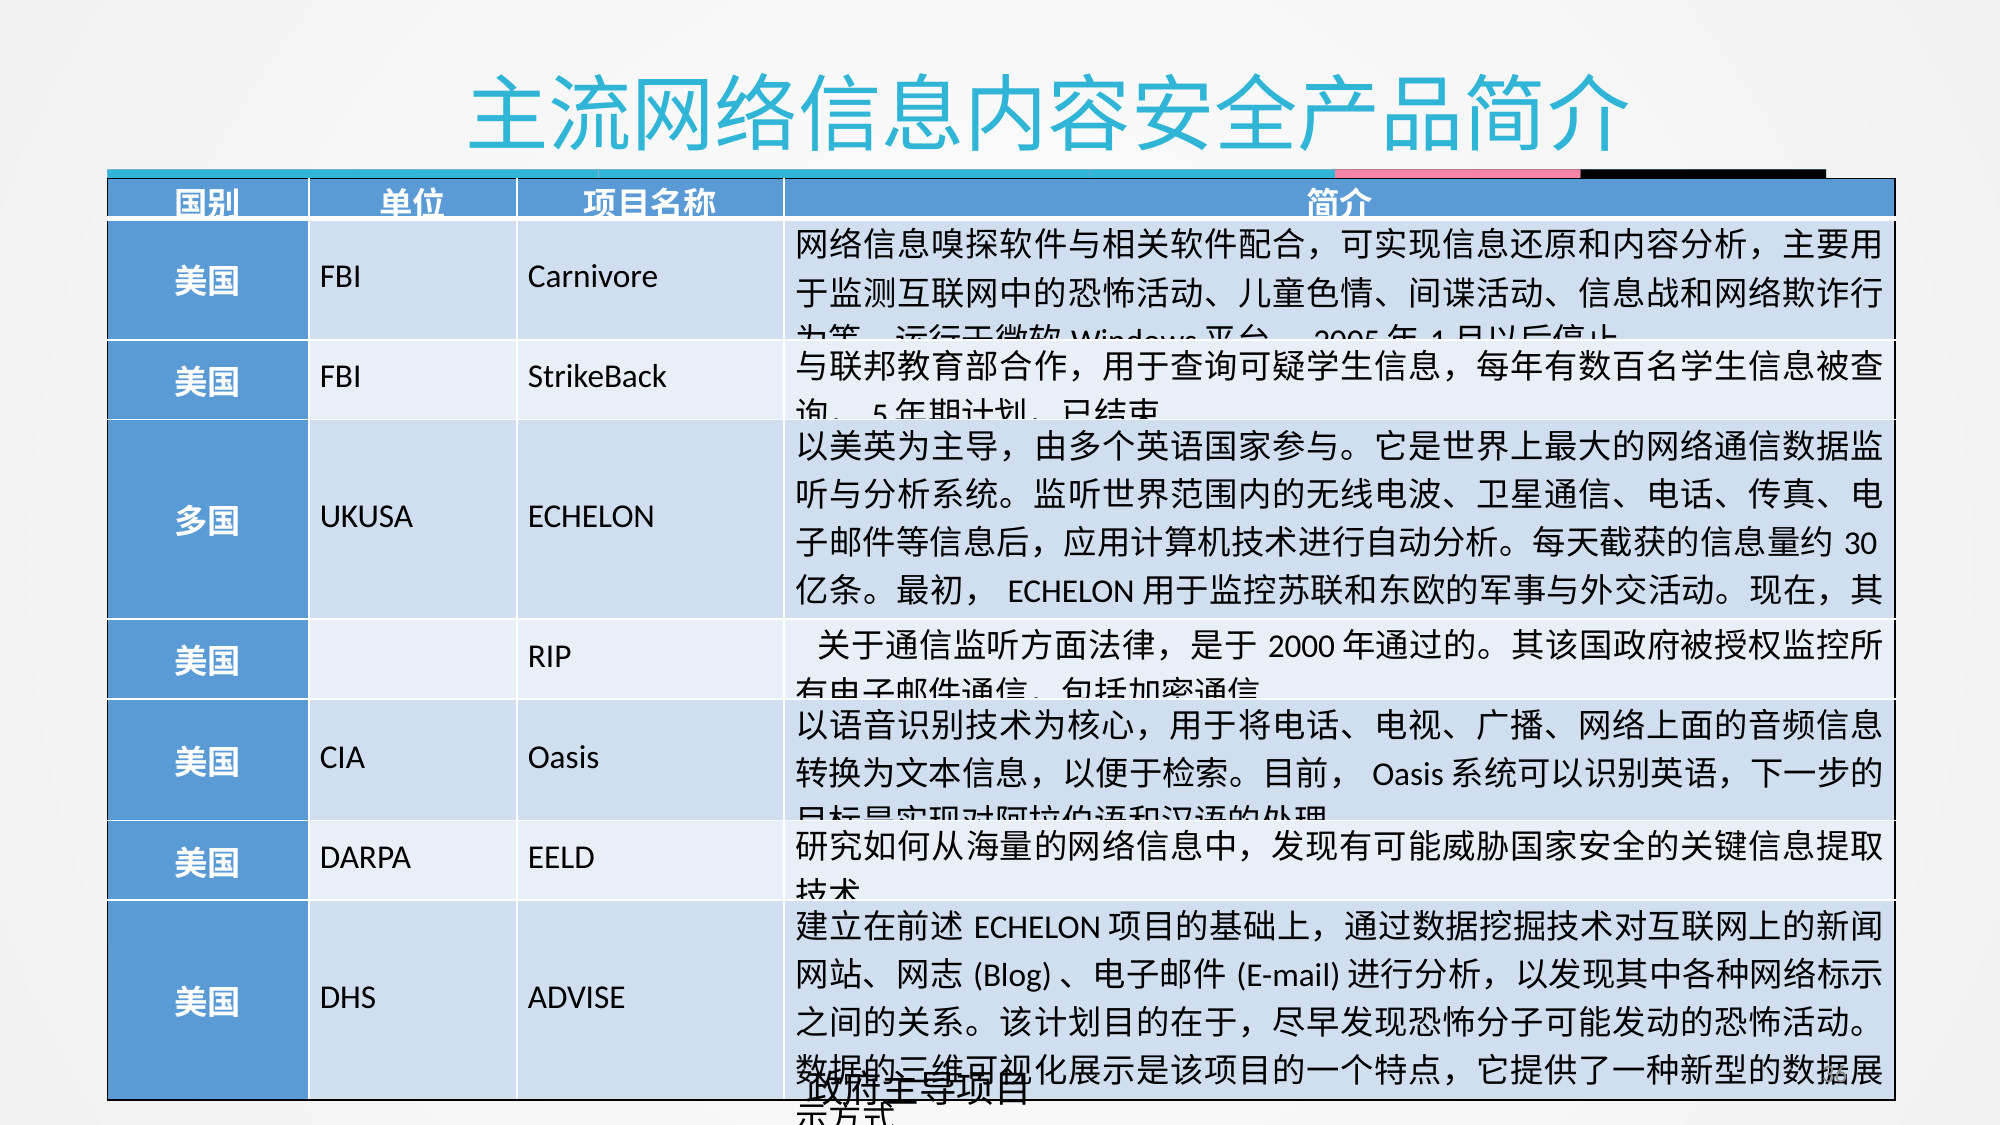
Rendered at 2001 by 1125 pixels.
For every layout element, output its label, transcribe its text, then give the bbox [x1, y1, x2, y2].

text_box 主流网络信息内容安全产品简介 [450, 54, 1646, 169]
table_cell Carnivore [518, 221, 783, 339]
table_cell 建立在前述ECHELON项目的基础上，通过数据挖掘技术对互联网上的新闻网站、网志(Blog)、电子邮件(E-mail)进行分析，以发现其中各种网络标示之间的关系。该计划目的在于，尽早发现恐怖分子可能发动的恐怖活动。数据的三维可视化展示是该项目的一个特点，它提供了一种新型的数据展示方式 [785, 901, 1894, 1099]
table_cell 网络信息嗅探软件与相关软件配合，可实现信息还原和内容分析，主要用于监测互联网中的恐怖活动、儿童色情、间谍活动、信息战和网络欺诈行为等。运行于微软Windows平台，2005年1月以后停止 [785, 221, 1894, 339]
table_cell Oasis [518, 700, 783, 820]
table_header 项目名称 [518, 181, 783, 216]
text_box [107, 169, 1827, 181]
table_cell DARPA [310, 821, 516, 899]
table_cell StrikeBack [518, 341, 783, 419]
table_cell DHS [310, 901, 516, 1099]
table_header 单位 [310, 181, 516, 216]
table_header 国别 [108, 181, 308, 216]
table_cell 以美英为主导，由多个英语国家参与。它是世界上最大的网络通信数据监听与分析系统。监听世界范围内的无线电波、卫星通信、电话、传真、电子邮件等信息后，应用计算机技术进行自动分析。每天截获的信息量约30亿条。最初，ECHELON用于监控苏联和东欧的军事与外交活动。现在，其重点监听恐怖活动和毒品交易的相关信息 [785, 420, 1894, 618]
table_cell 美国 [108, 341, 308, 419]
table_cell UKUSA [310, 420, 516, 618]
table_cell 多国 [108, 420, 308, 618]
table_cell EELD [518, 821, 783, 899]
table_header 简介 [785, 179, 1894, 216]
table_cell FBI [310, 341, 516, 419]
table_cell 美国 [108, 221, 308, 339]
table_cell 美国 [108, 620, 308, 698]
table_cell 美国 [108, 821, 308, 899]
table_cell 研究如何从海量的网络信息中，发现有可能威胁国家安全的关键信息提取技术 [785, 821, 1894, 899]
table_cell FBI [310, 221, 516, 339]
table_cell 关于通信监听方面法律，是于2000年通过的。其该国政府被授权监控所有电子邮件通信，包括加密通信 [785, 620, 1894, 698]
table_cell 美国 [108, 901, 308, 1099]
text_box 政府主导项目 [791, 1057, 1047, 1117]
table_cell 美国 [108, 700, 308, 820]
table_cell [310, 620, 516, 698]
table_cell 以语音识别技术为核心，用于将电话、电视、广播、网络上面的音频信息转换为文本信息，以便于检索。目前，Oasis系统可以识别英语，下一步的目标是实现对阿拉伯语和汉语的处理 [785, 700, 1894, 820]
table_cell 与联邦教育部合作，用于查询可疑学生信息，每年有数百名学生信息被查询，5年期计划，已结束 [785, 341, 1894, 419]
table_cell ECHELON [518, 420, 783, 618]
table_cell CIA [310, 700, 516, 820]
table_cell RIP [518, 620, 783, 698]
slide_number 36 [1412, 1042, 1863, 1103]
table_cell ADVISE [518, 901, 783, 1099]
